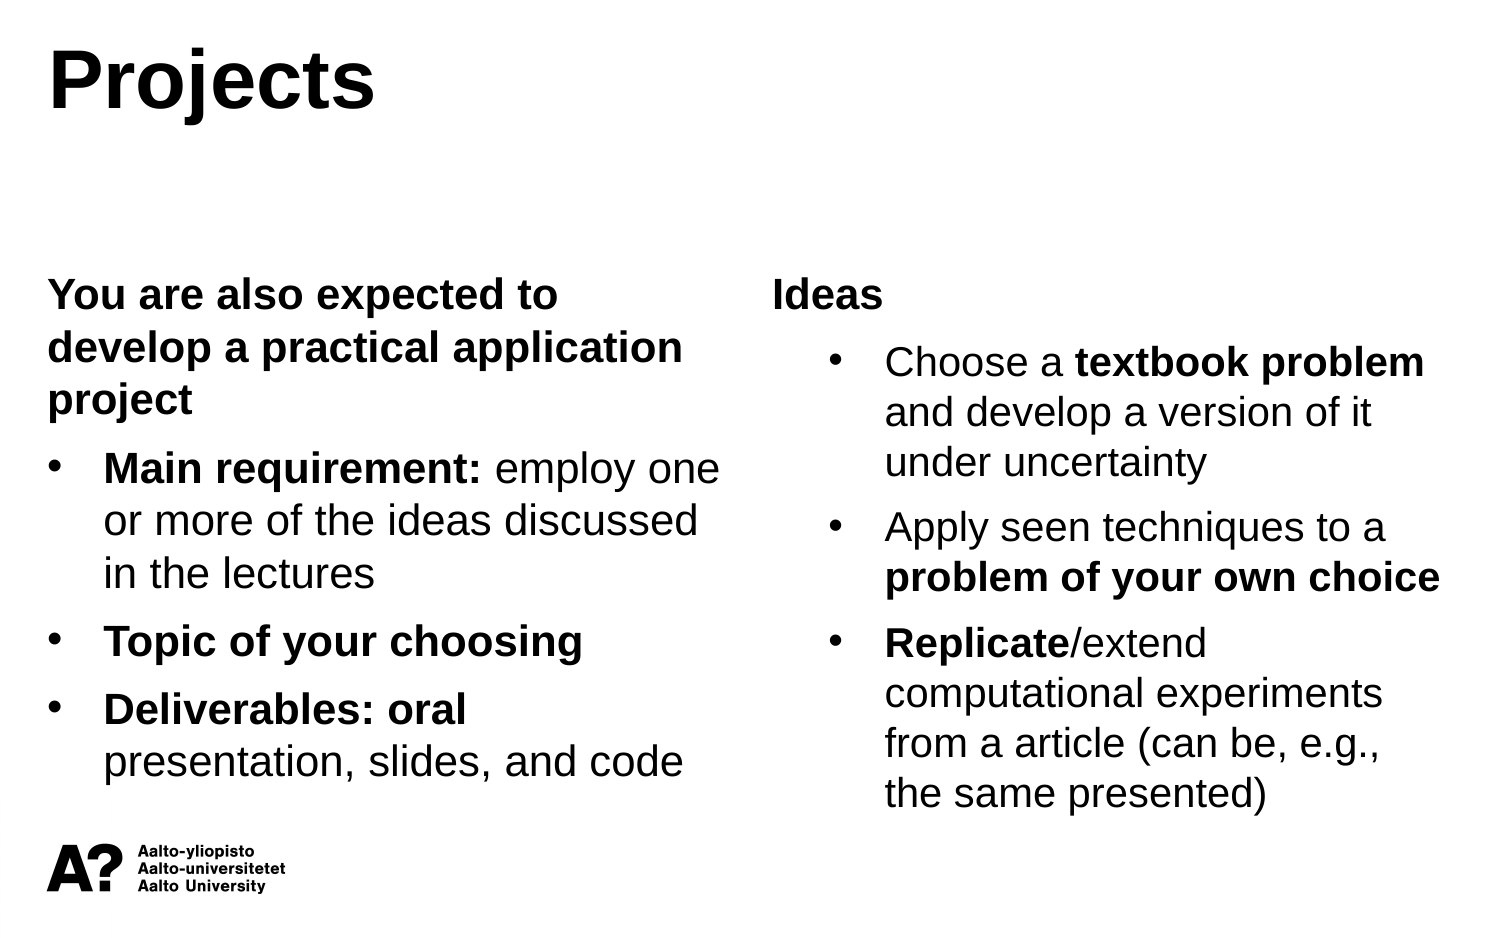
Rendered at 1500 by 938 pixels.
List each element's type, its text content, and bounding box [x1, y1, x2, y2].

list Projects [48, 25, 1442, 211]
picture [0, 798, 333, 938]
list You are also expected to develop a practical application project Main requirement: employ one or more of the ideas discussed in the lectures Topic of your choosing Deliverables: oral presentation, slides, and code [47, 266, 728, 802]
list Ideas Choose a textbook problem and develop a version of it under uncertainty Apply seen techniques to a problem of your own choice Replicate/extend computational experiments from a article (can be, e.g., the same presented) [772, 266, 1442, 802]
